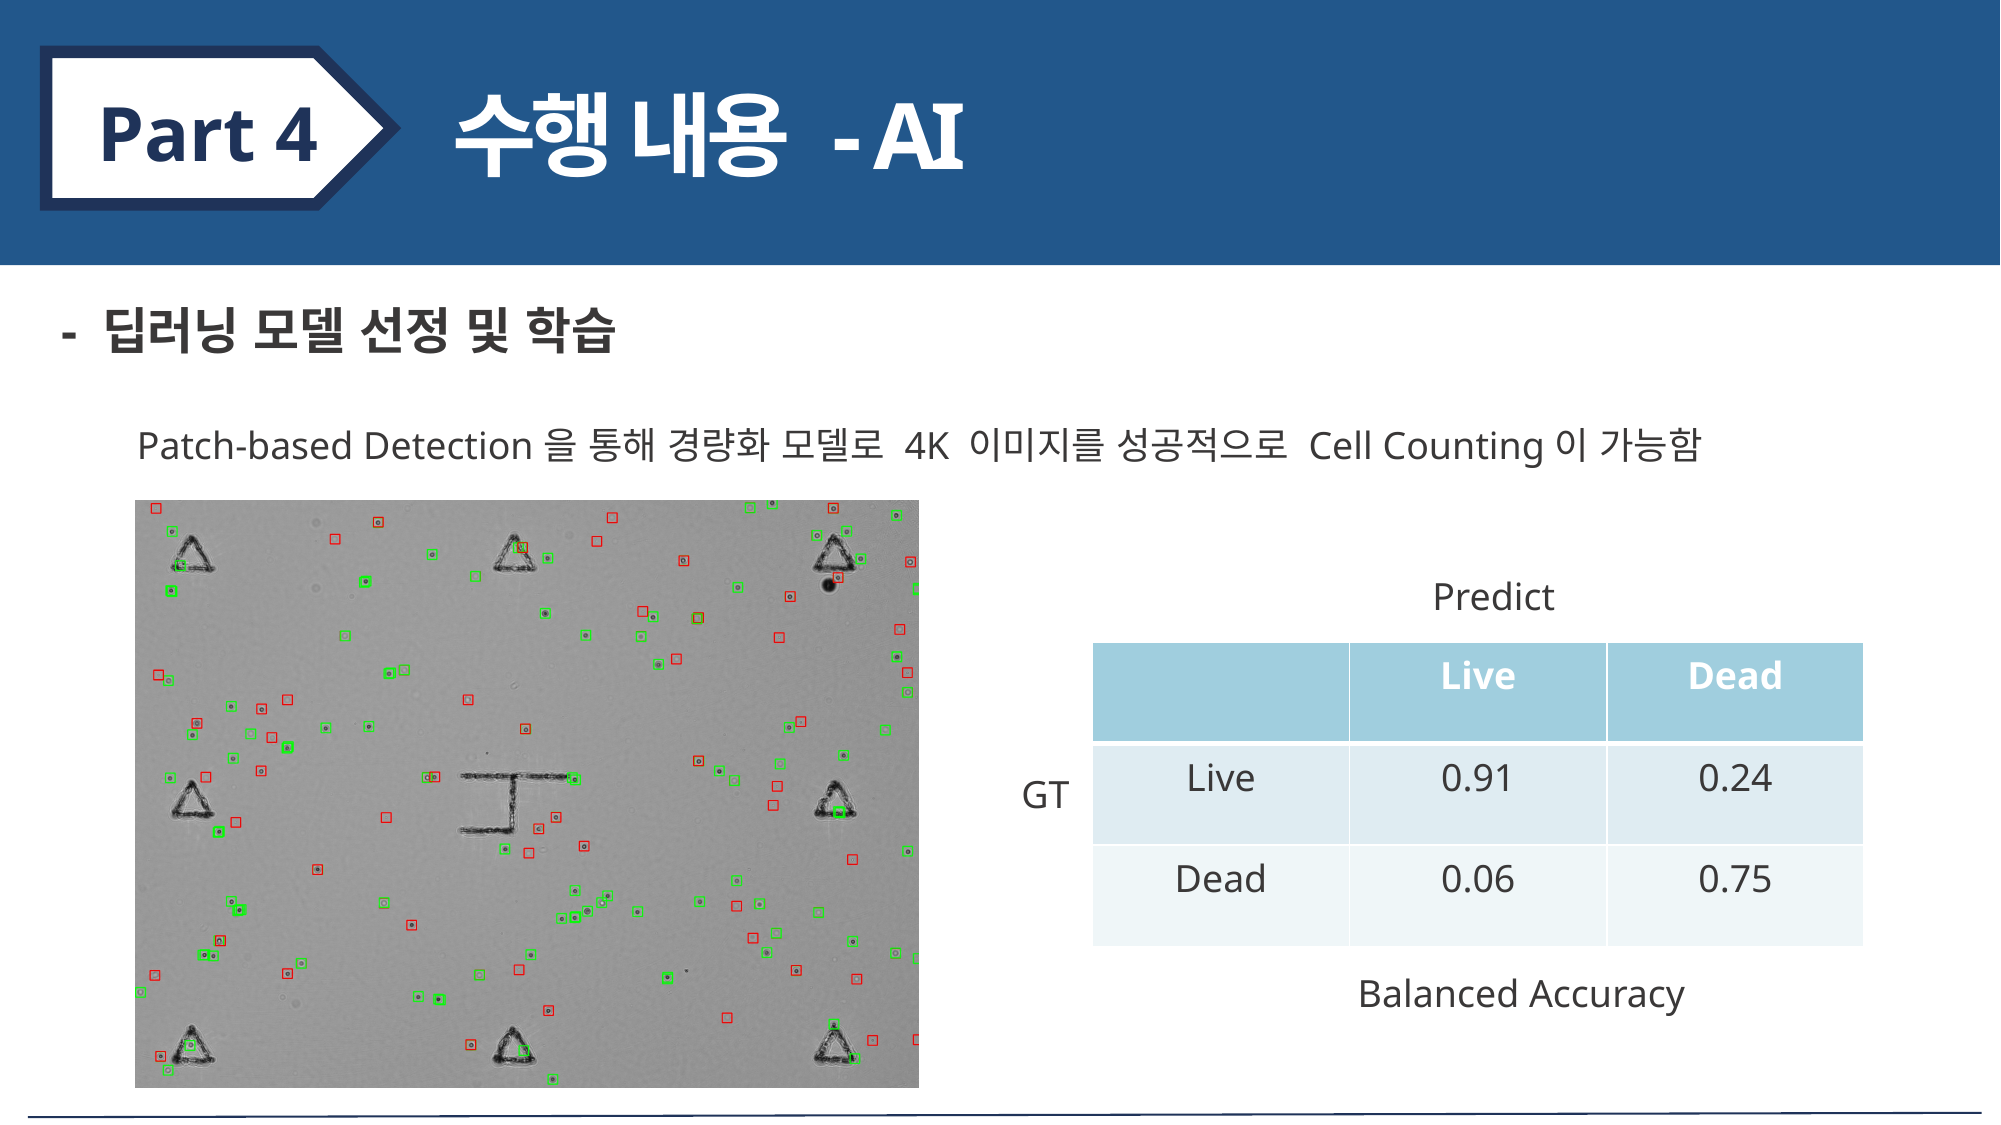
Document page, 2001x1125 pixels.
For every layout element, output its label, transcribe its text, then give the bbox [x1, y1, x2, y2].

table_cell Live [1093, 746, 1349, 844]
text_box - 딥러닝 모델 선정 및 학습 [46, 292, 690, 368]
picture [135, 500, 919, 1089]
text_box 수행 내용 - AI [0, 0, 2000, 266]
text_box Balanced Accuracy [1343, 962, 1701, 1023]
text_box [27, 1112, 1982, 1118]
table_cell 0.91 [1350, 746, 1606, 844]
table_cell 0.06 [1350, 846, 1606, 946]
text_box Predict [1417, 565, 1571, 626]
table_header Live [1350, 643, 1606, 741]
text_box Patch-based Detection을 통해 경량화 모델로 4K 이미지를 성공적으로 Cell Counting이 가능함 [122, 415, 1889, 475]
table_cell 0.24 [1608, 746, 1863, 844]
text_box Part 4 [82, 79, 334, 185]
table_header [1093, 643, 1349, 741]
table_header Dead [1608, 643, 1863, 741]
table_cell Dead [1093, 846, 1349, 946]
text_box [45, 50, 394, 206]
text_box GT [1006, 764, 1085, 824]
table_cell 0.75 [1608, 846, 1863, 946]
